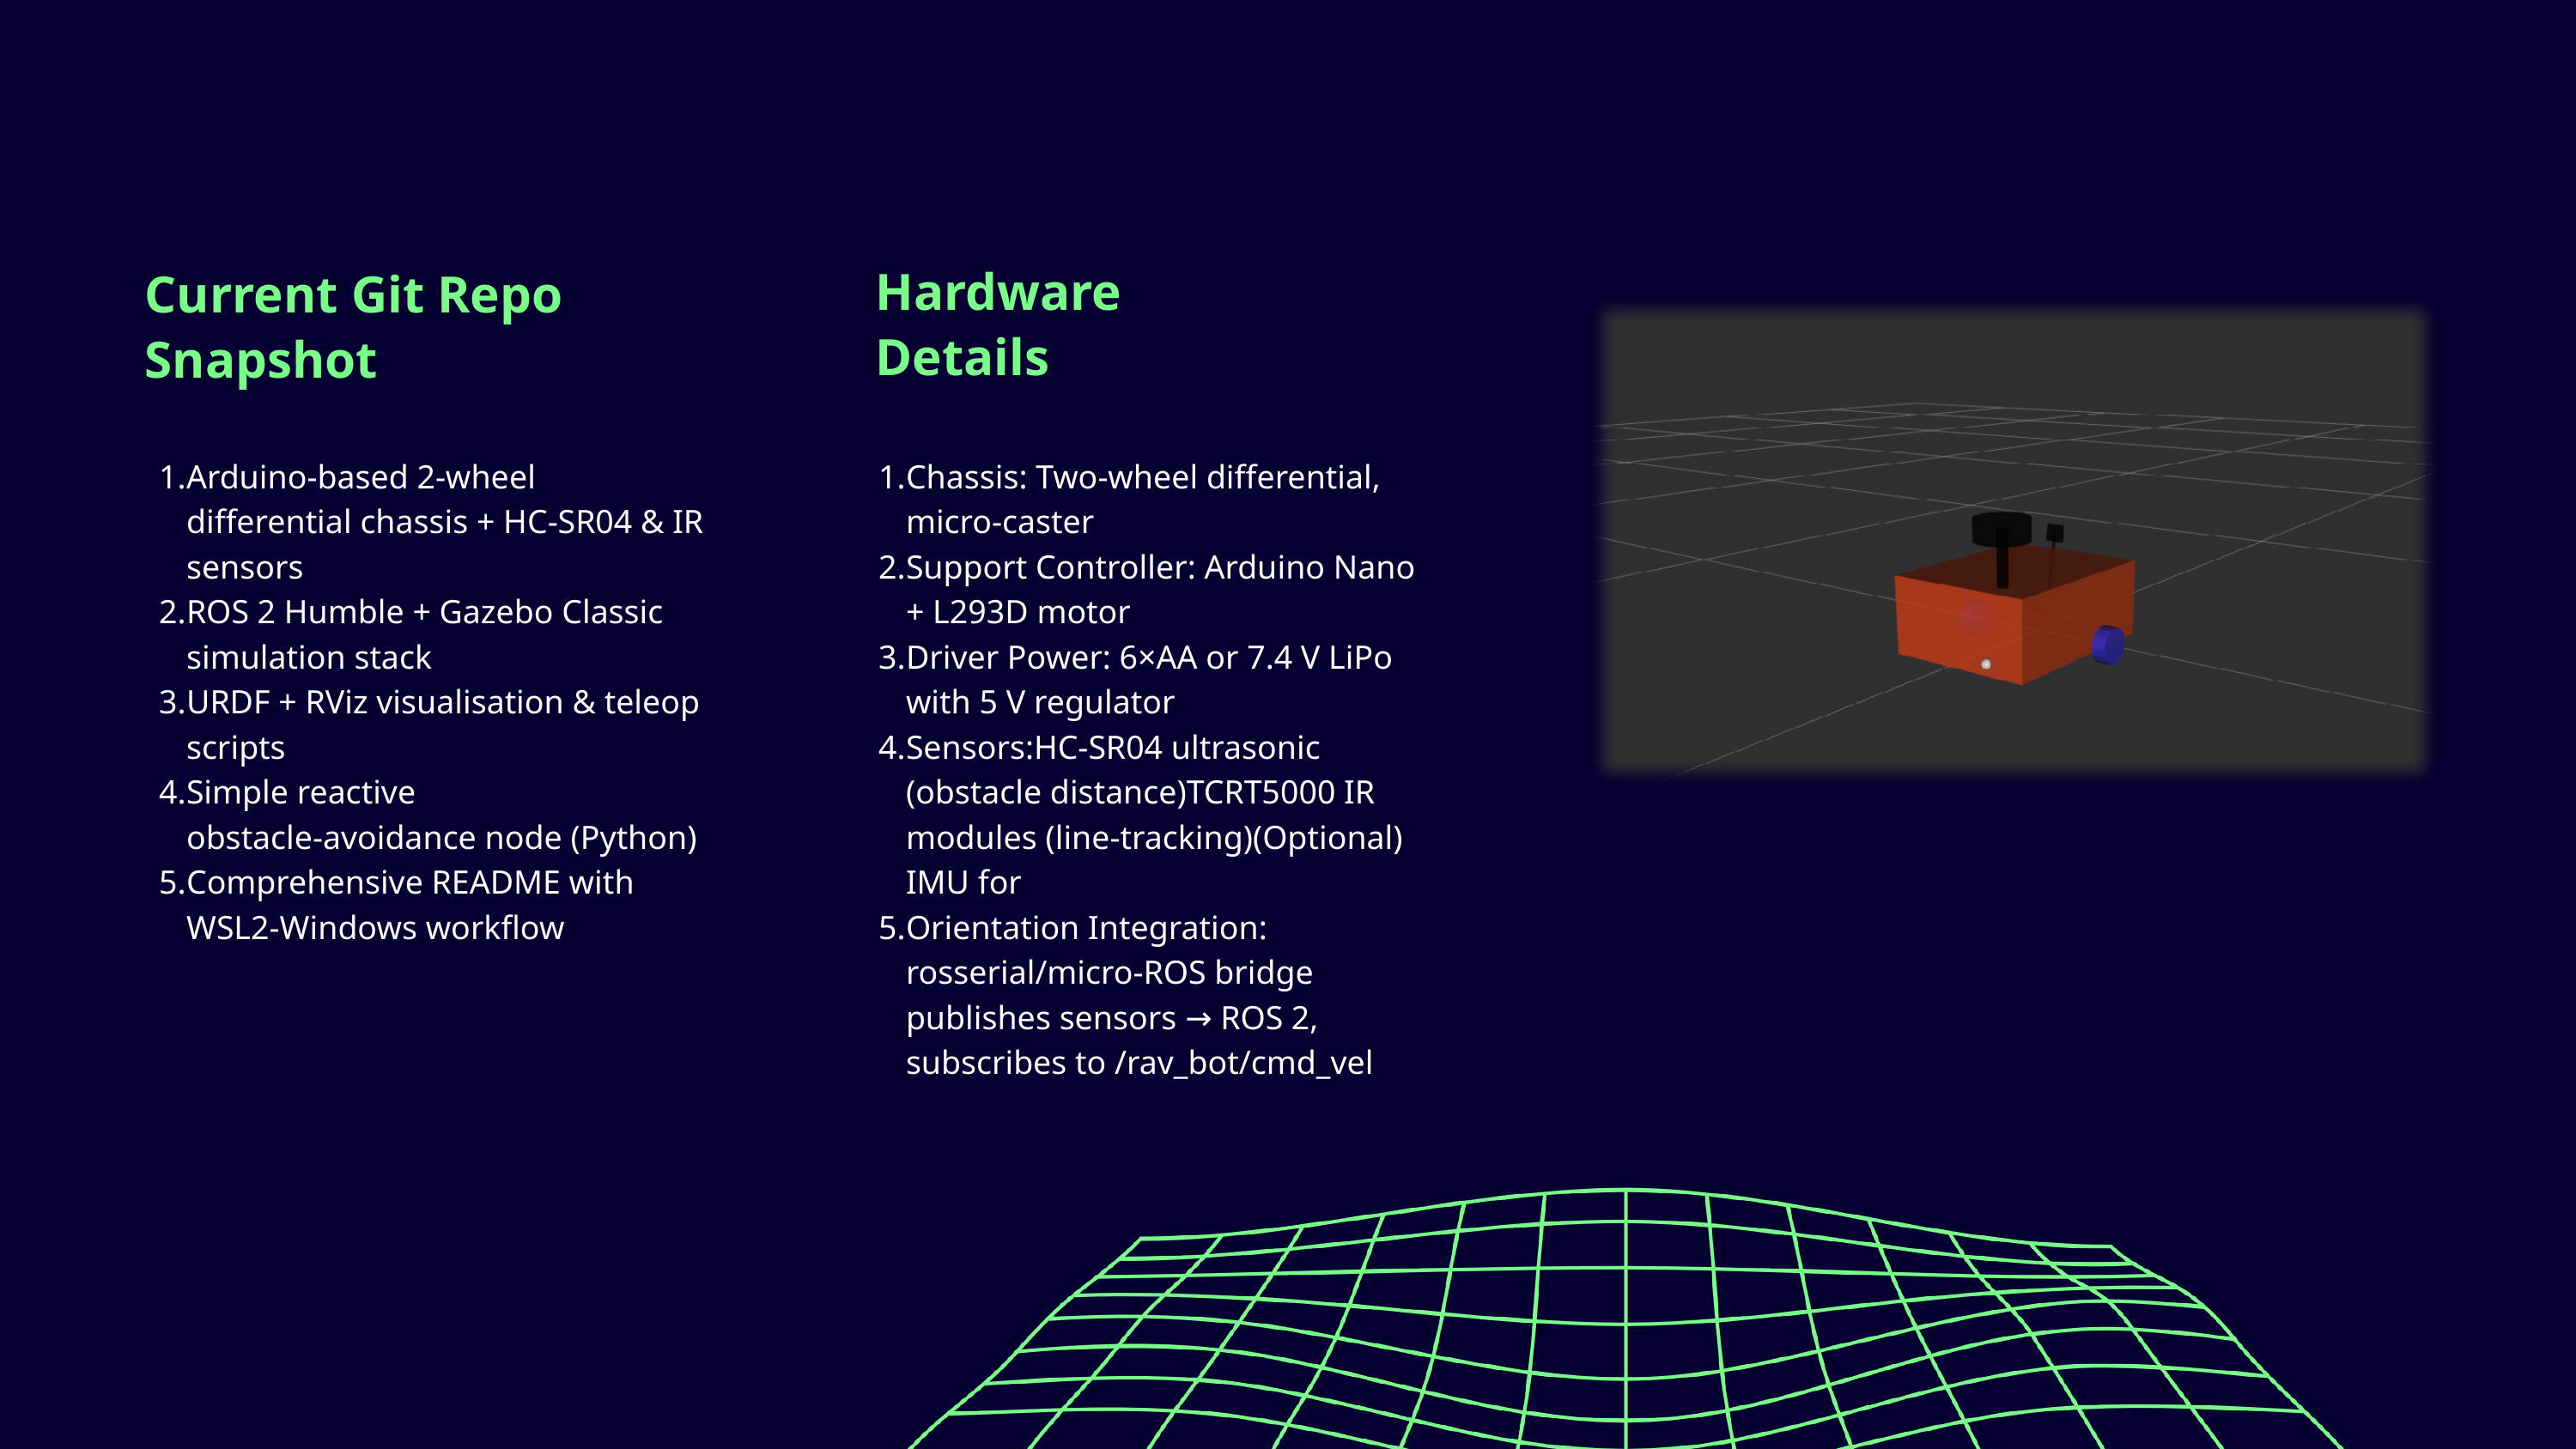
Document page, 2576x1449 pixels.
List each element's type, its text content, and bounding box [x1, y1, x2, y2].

picture [1587, 294, 2441, 789]
text_box Arduino‑based 2‑wheel differential chassis + HC‑SR04 & IR sensors ROS 2 Humble + Gazebo Classic simulation stack URDF + RViz visualisation & teleop scripts Simple reactive obstacle‑avoidance node (Python) Comprehensive README with WSL2‑Windows workflow [131, 450, 705, 946]
text_box Hardware Details [875, 255, 1290, 385]
text_box Current Git Repo Snapshot [144, 258, 654, 389]
text_box [674, 1187, 2576, 1449]
text_box Chassis: Two-wheel differential, micro-caster Support Controller: Arduino Nano + L293D motor Driver Power: 6×AA or 7.4 V LiPo with 5 V regulator Sensors:HC-SR04 ultrasonic (obstacle distance)TCRT5000 IR modules (line-tracking)(Optional) IMU for Orientation Integration: rosserial/micro-ROS bridge publishes sensors → ROS 2, subscribes to /rav_bot/cmd_vel [851, 450, 1442, 1082]
